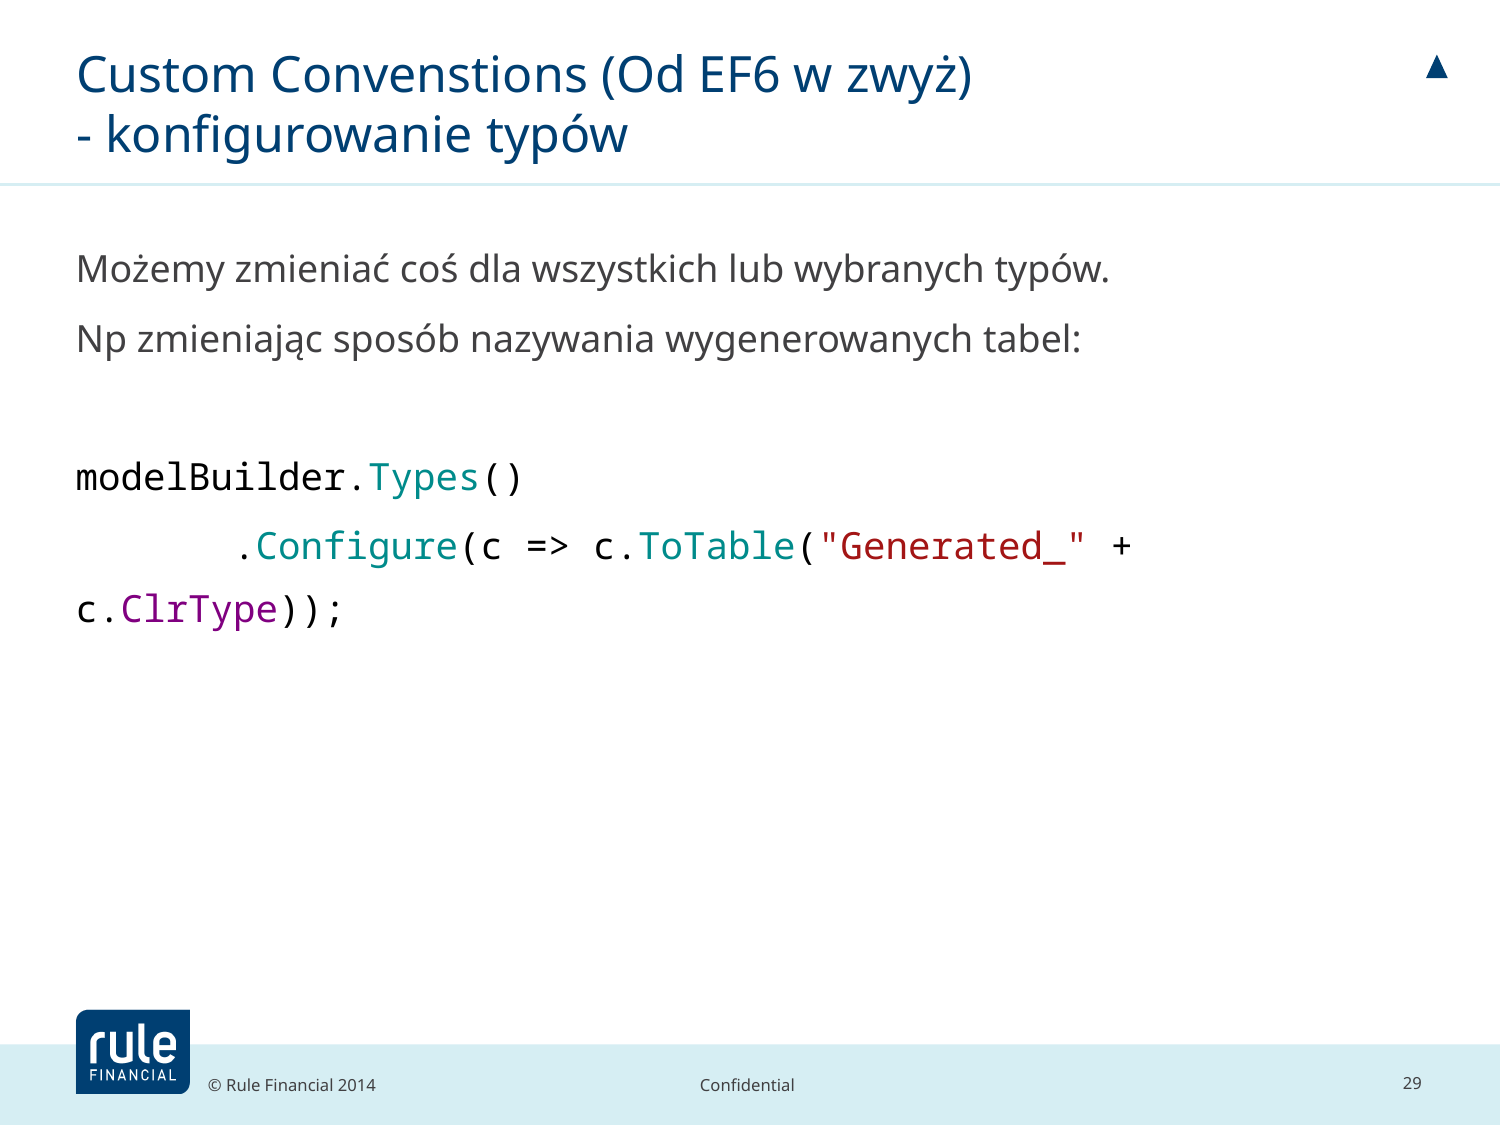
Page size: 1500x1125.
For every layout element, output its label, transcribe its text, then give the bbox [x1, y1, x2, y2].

list Możemy zmieniać coś dla wszystkich lub wybranych typów. Np zmieniając sposób nazywania wygenerowanych tabel: modelBuilder.Types() .Configure(c => c.ToTable("Generated_" + c.ClrType)); [75, 220, 1426, 988]
title Custom Convenstions (Od EF6 w zwyż) - konfigurowanie typów [75, 42, 1426, 177]
text_box [1424, 52, 1450, 81]
picture [75, 1009, 218, 1094]
